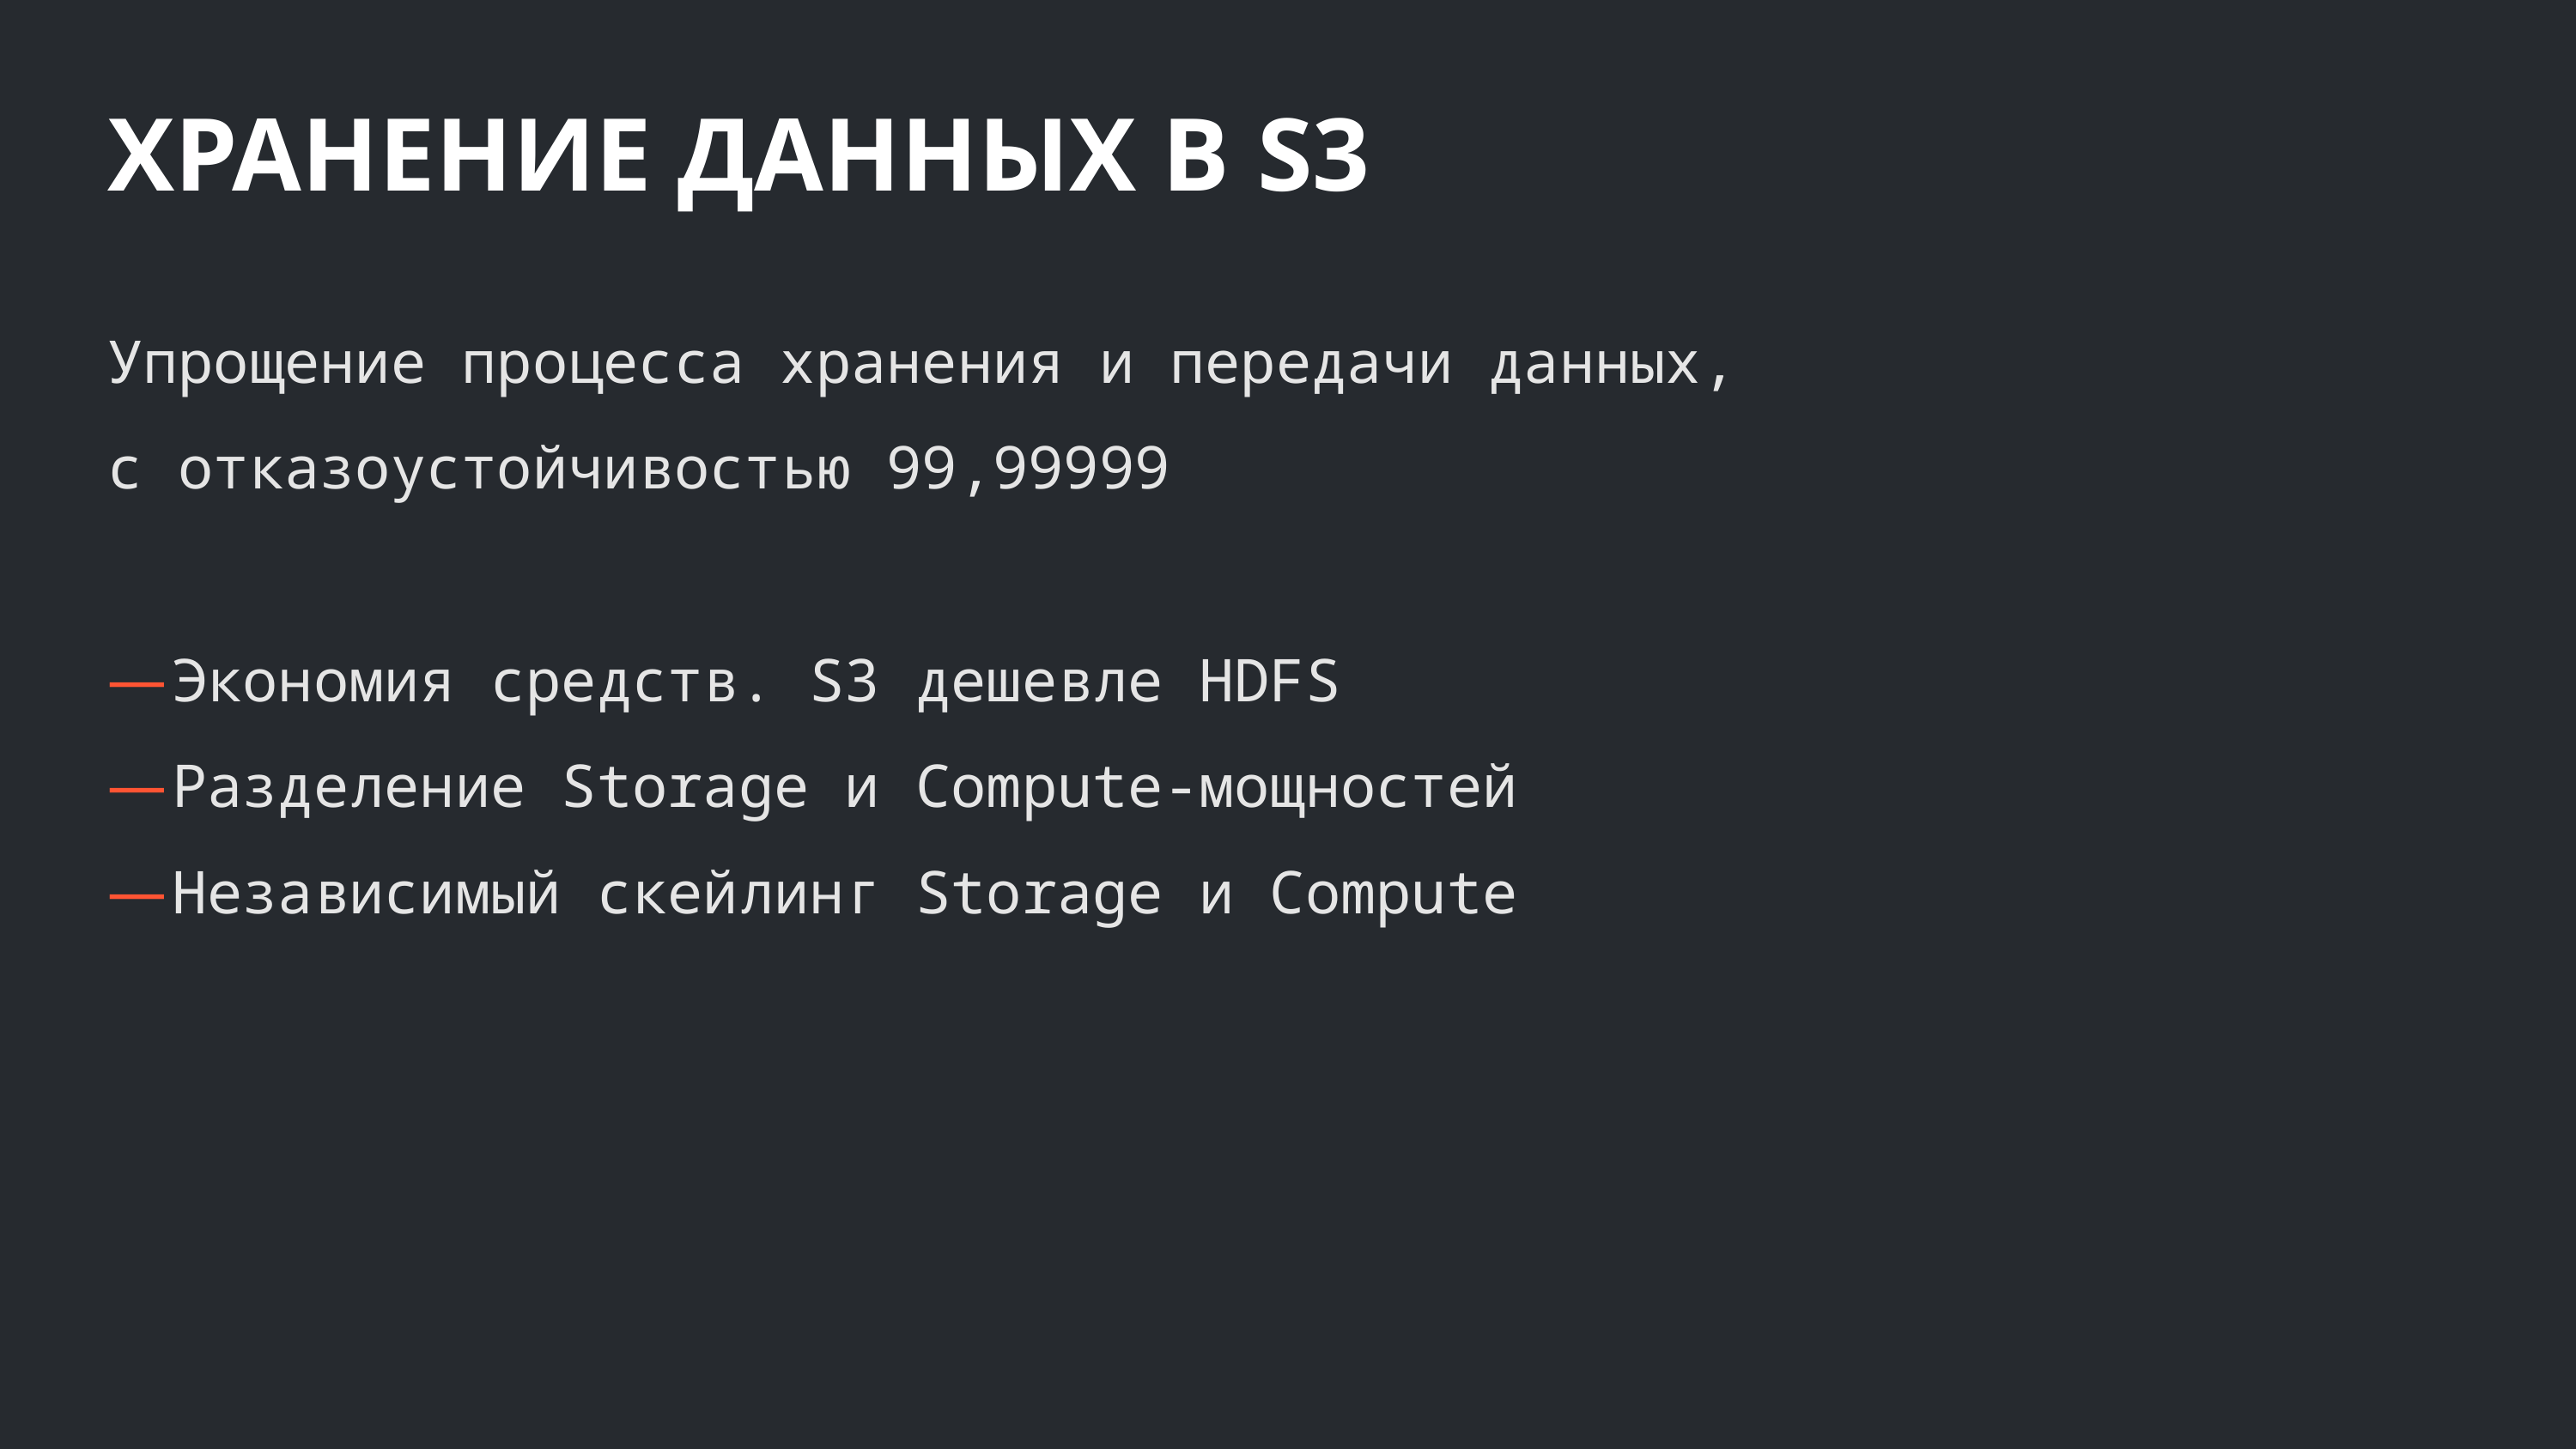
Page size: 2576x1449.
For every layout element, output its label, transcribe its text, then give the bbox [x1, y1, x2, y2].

list ХРАНЕНИЕ ДАННЫХ В S3 [107, 110, 2415, 364]
list Упрощение процесса хранения и передачи данных, с отказоустойчивостью 99,99999 Экономия средств. S3 дешевле HDFS Разделение Storage и Compute-мощностей Независимый скейлинг Storage и Compute [107, 288, 2228, 1308]
